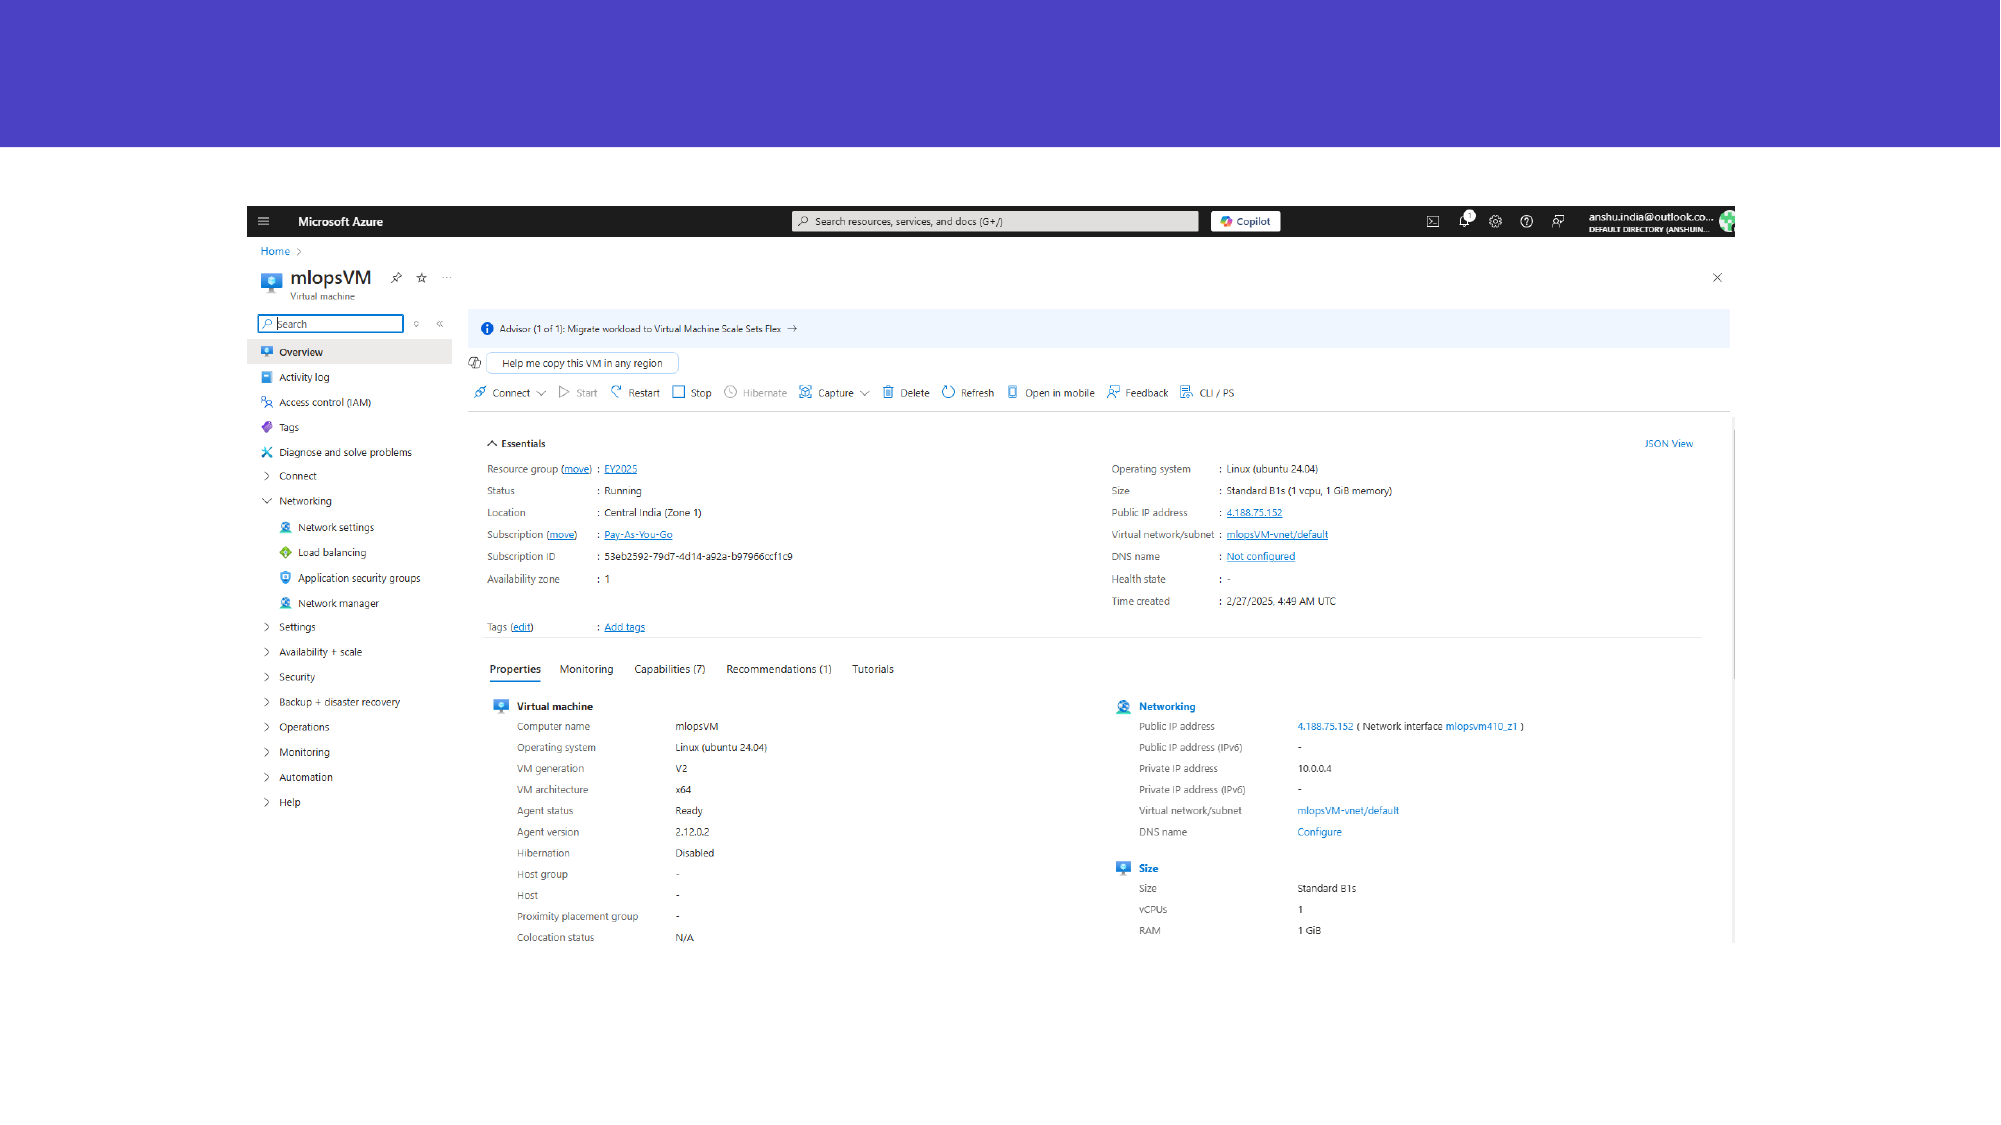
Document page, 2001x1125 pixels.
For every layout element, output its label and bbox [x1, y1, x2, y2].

list [247, 206, 1735, 943]
